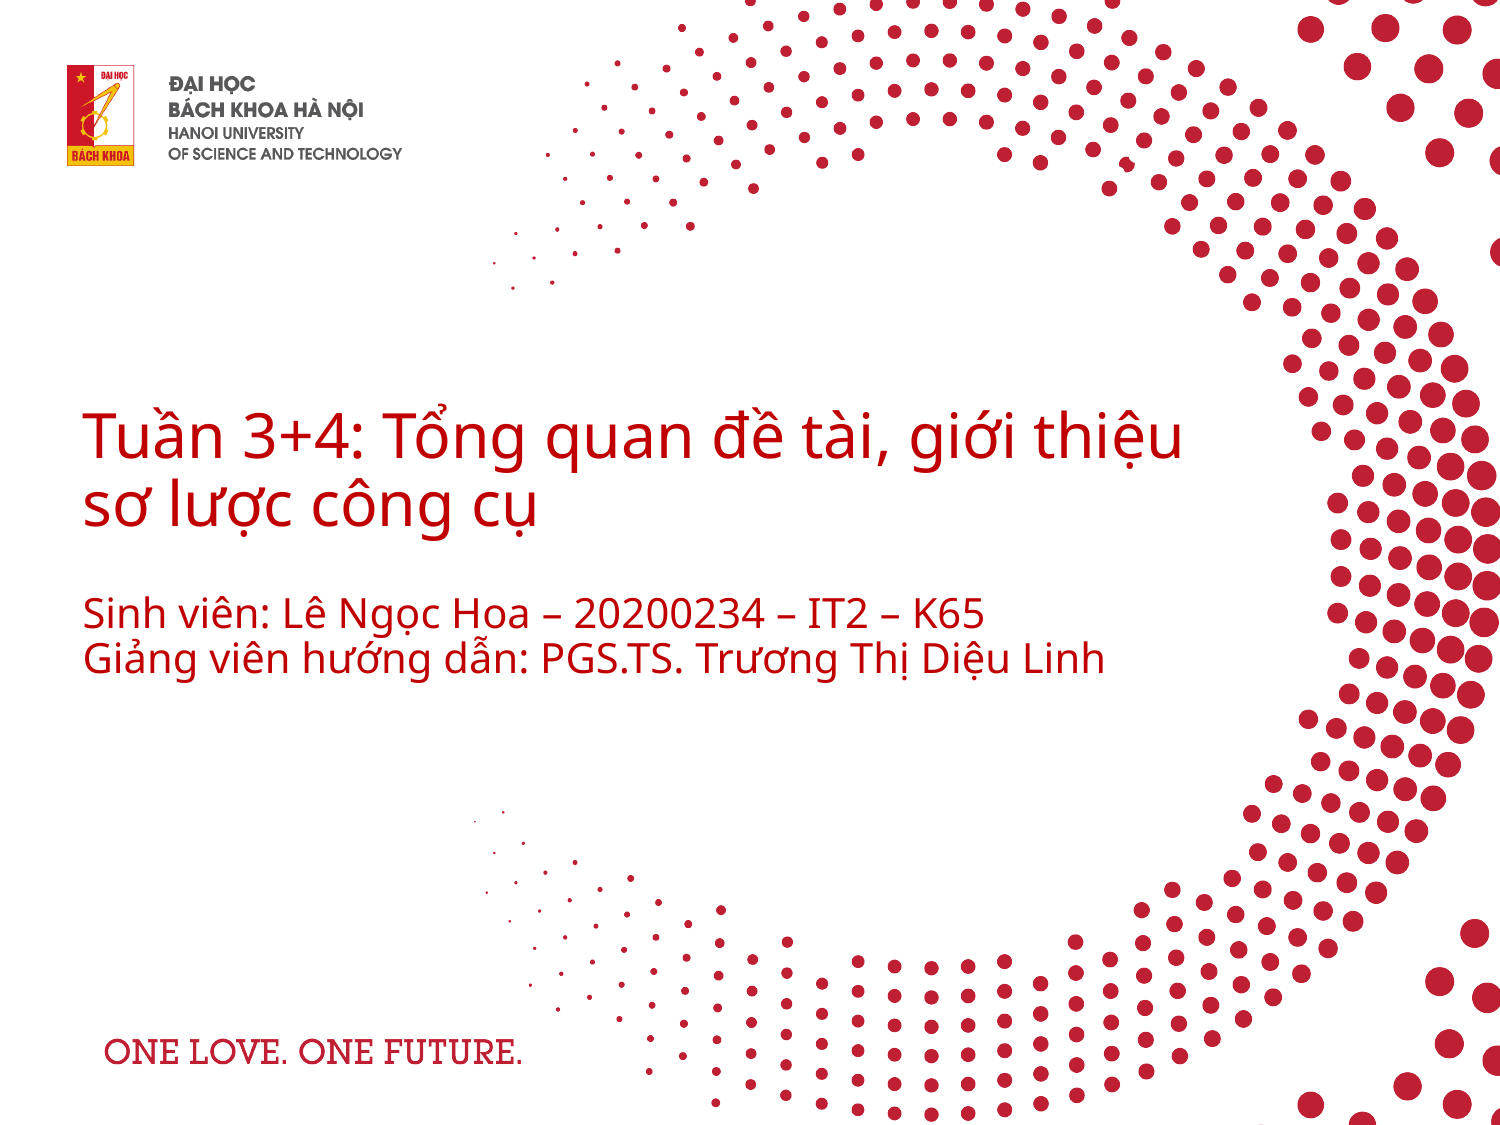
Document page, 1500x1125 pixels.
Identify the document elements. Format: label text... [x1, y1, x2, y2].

text_box Tuần 3+4: Tổng quan đề tài, giới thiệu sơ lược công cụ [67, 397, 1273, 537]
text_box Sinh viên: Lê Ngọc Hoa – 20200234 – IT2 – K65 Giảng viên hướng dẫn: PGS.TS. Trương Thị Diệu Linh [67, 585, 1273, 725]
picture [0, 0, 1500, 1125]
